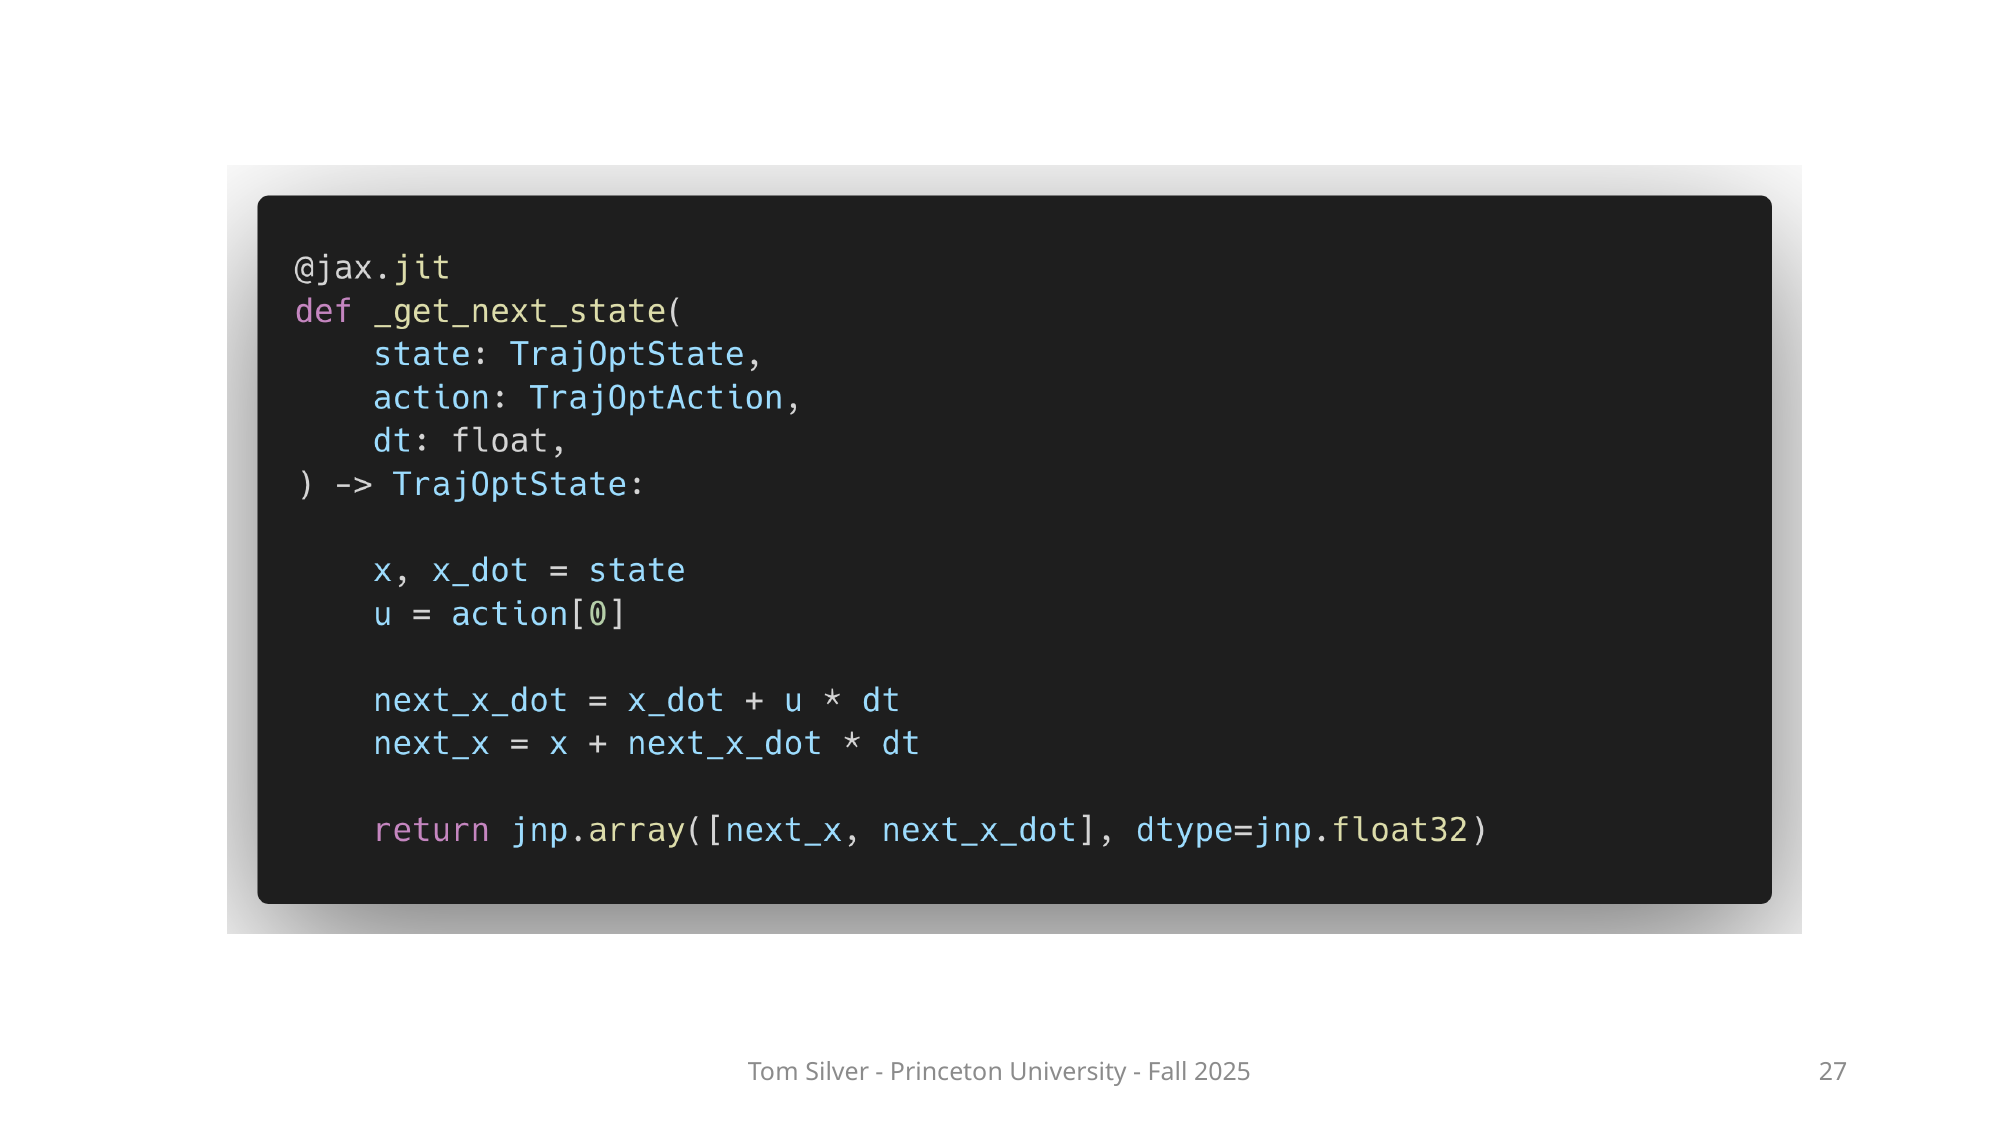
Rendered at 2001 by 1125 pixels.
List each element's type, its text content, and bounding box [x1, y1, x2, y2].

slide_number 27 [1412, 1042, 1863, 1103]
footer Tom Silver - Princeton University - Fall 2025 [662, 1042, 1338, 1103]
picture [227, 165, 1802, 934]
